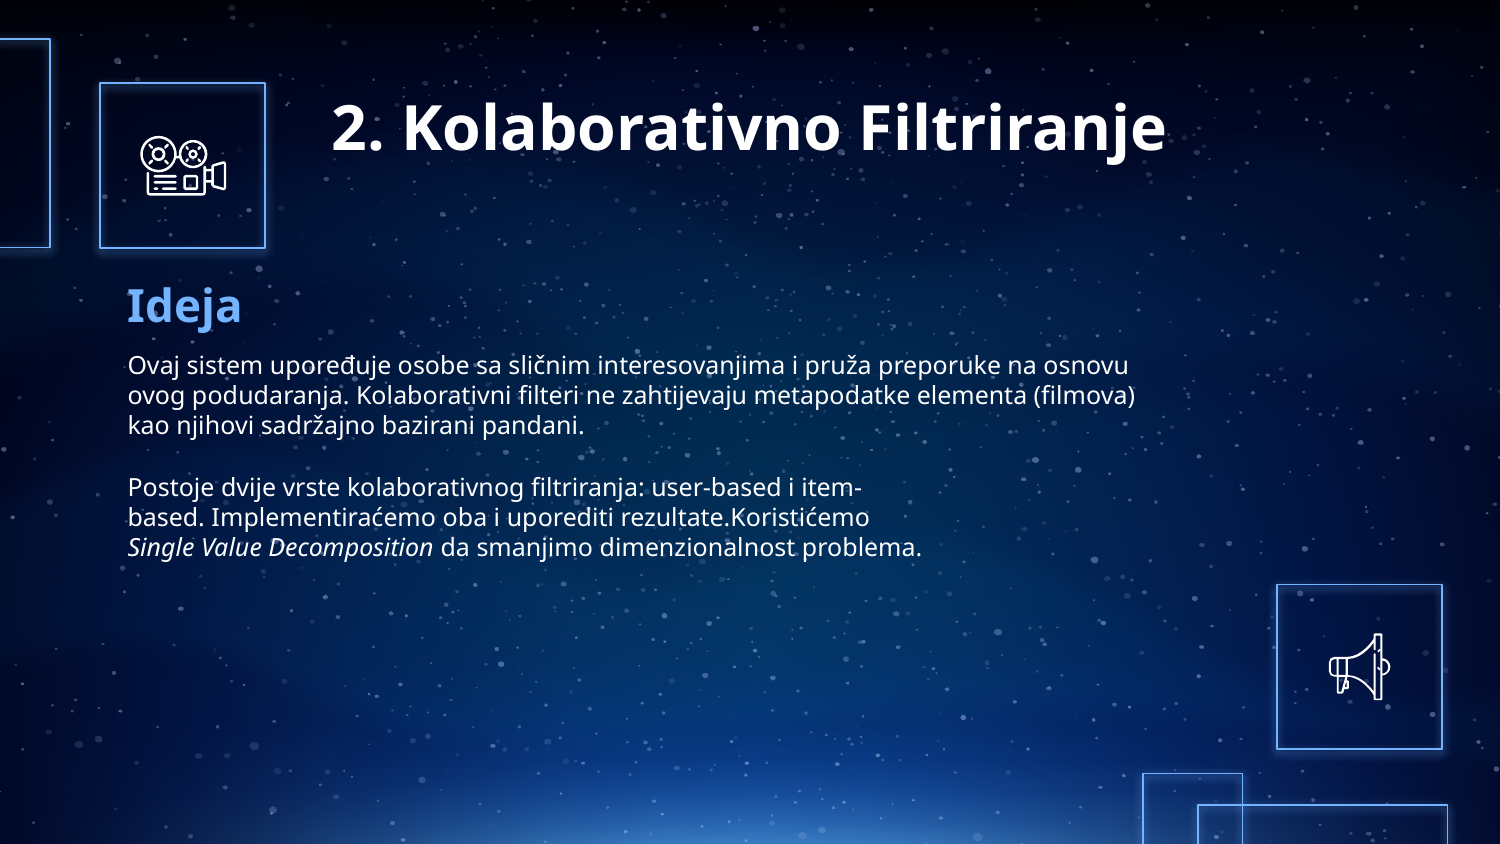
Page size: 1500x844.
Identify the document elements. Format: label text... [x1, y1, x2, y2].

subtitle Postoje dvije vrste kolaborativnog filtriranja: user-based i item-based. Implementiraćemo oba i uporediti rezultate.Koristićemo Single Value Decomposition da smanjimo dimenzionalnost problema. [37, 456, 950, 666]
picture [1243, 806, 1447, 844]
text_box [99, 83, 265, 249]
subtitle Ovaj sistem upoređuje osobe sa sličnim interesovanjima i pruža preporuke na osnovu ovog podudaranja. Kolaborativni filteri ne zahtijevaju metapodatke elementa (filmova) kao njihovi sadržajno bazirani pandani. [37, 334, 1163, 544]
picture [1144, 774, 1242, 844]
picture [0, 0, 1500, 844]
picture [0, 40, 49, 247]
picture [1199, 806, 1242, 844]
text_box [138, 135, 227, 196]
text_box [1277, 584, 1443, 750]
subtitle Ideja [112, 271, 491, 334]
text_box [1328, 633, 1391, 701]
title 2. Kolaborativno Filtriranje [118, 72, 1382, 167]
